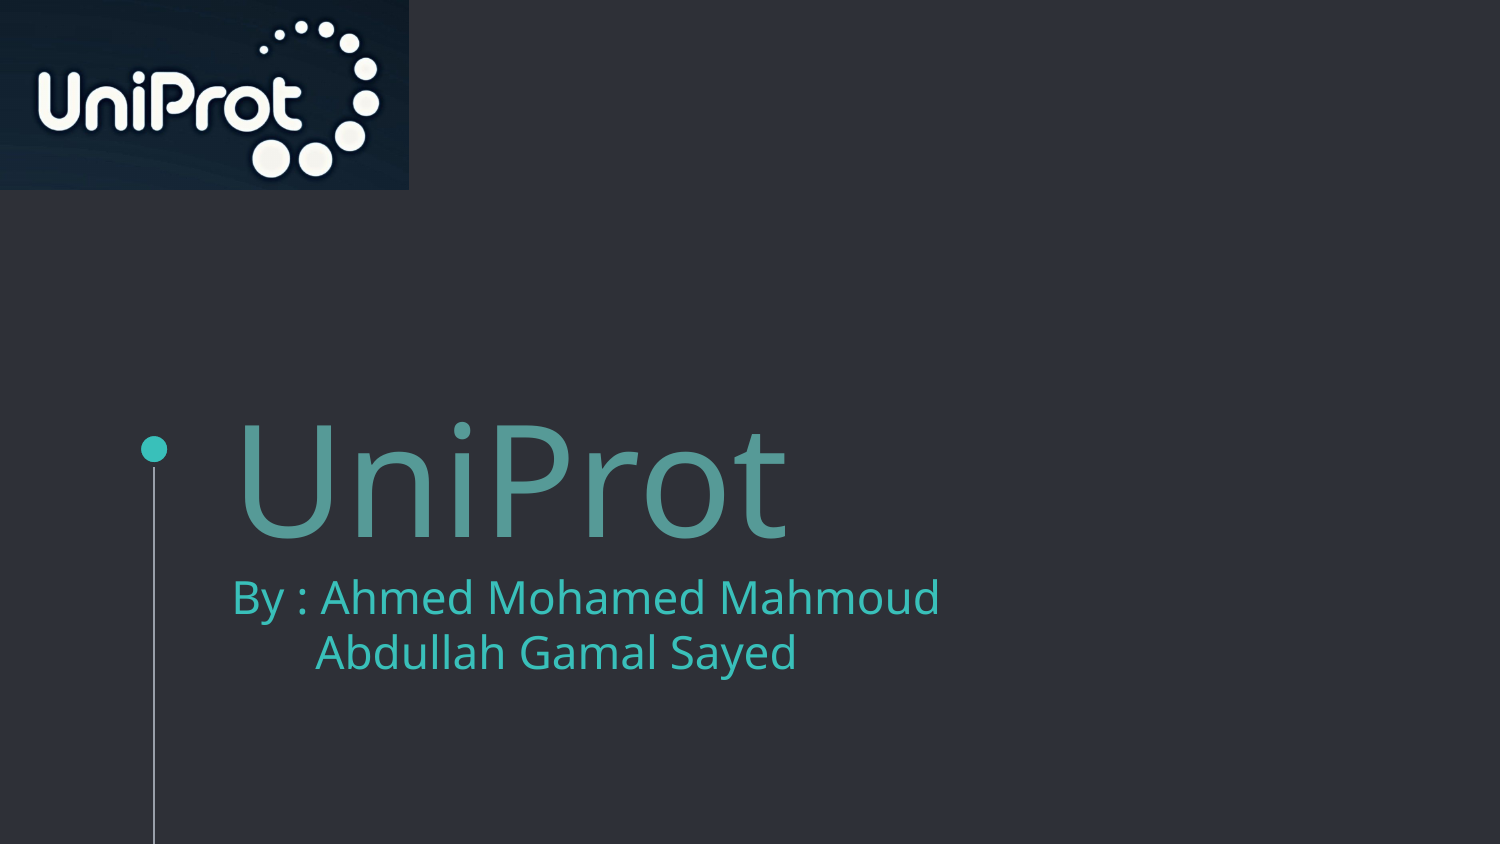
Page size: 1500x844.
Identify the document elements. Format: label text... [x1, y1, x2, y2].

picture [0, 0, 409, 190]
title UniProt By : Ahmed Mohamed Mahmoud Abdullah Gamal Sayed [216, 366, 1313, 557]
